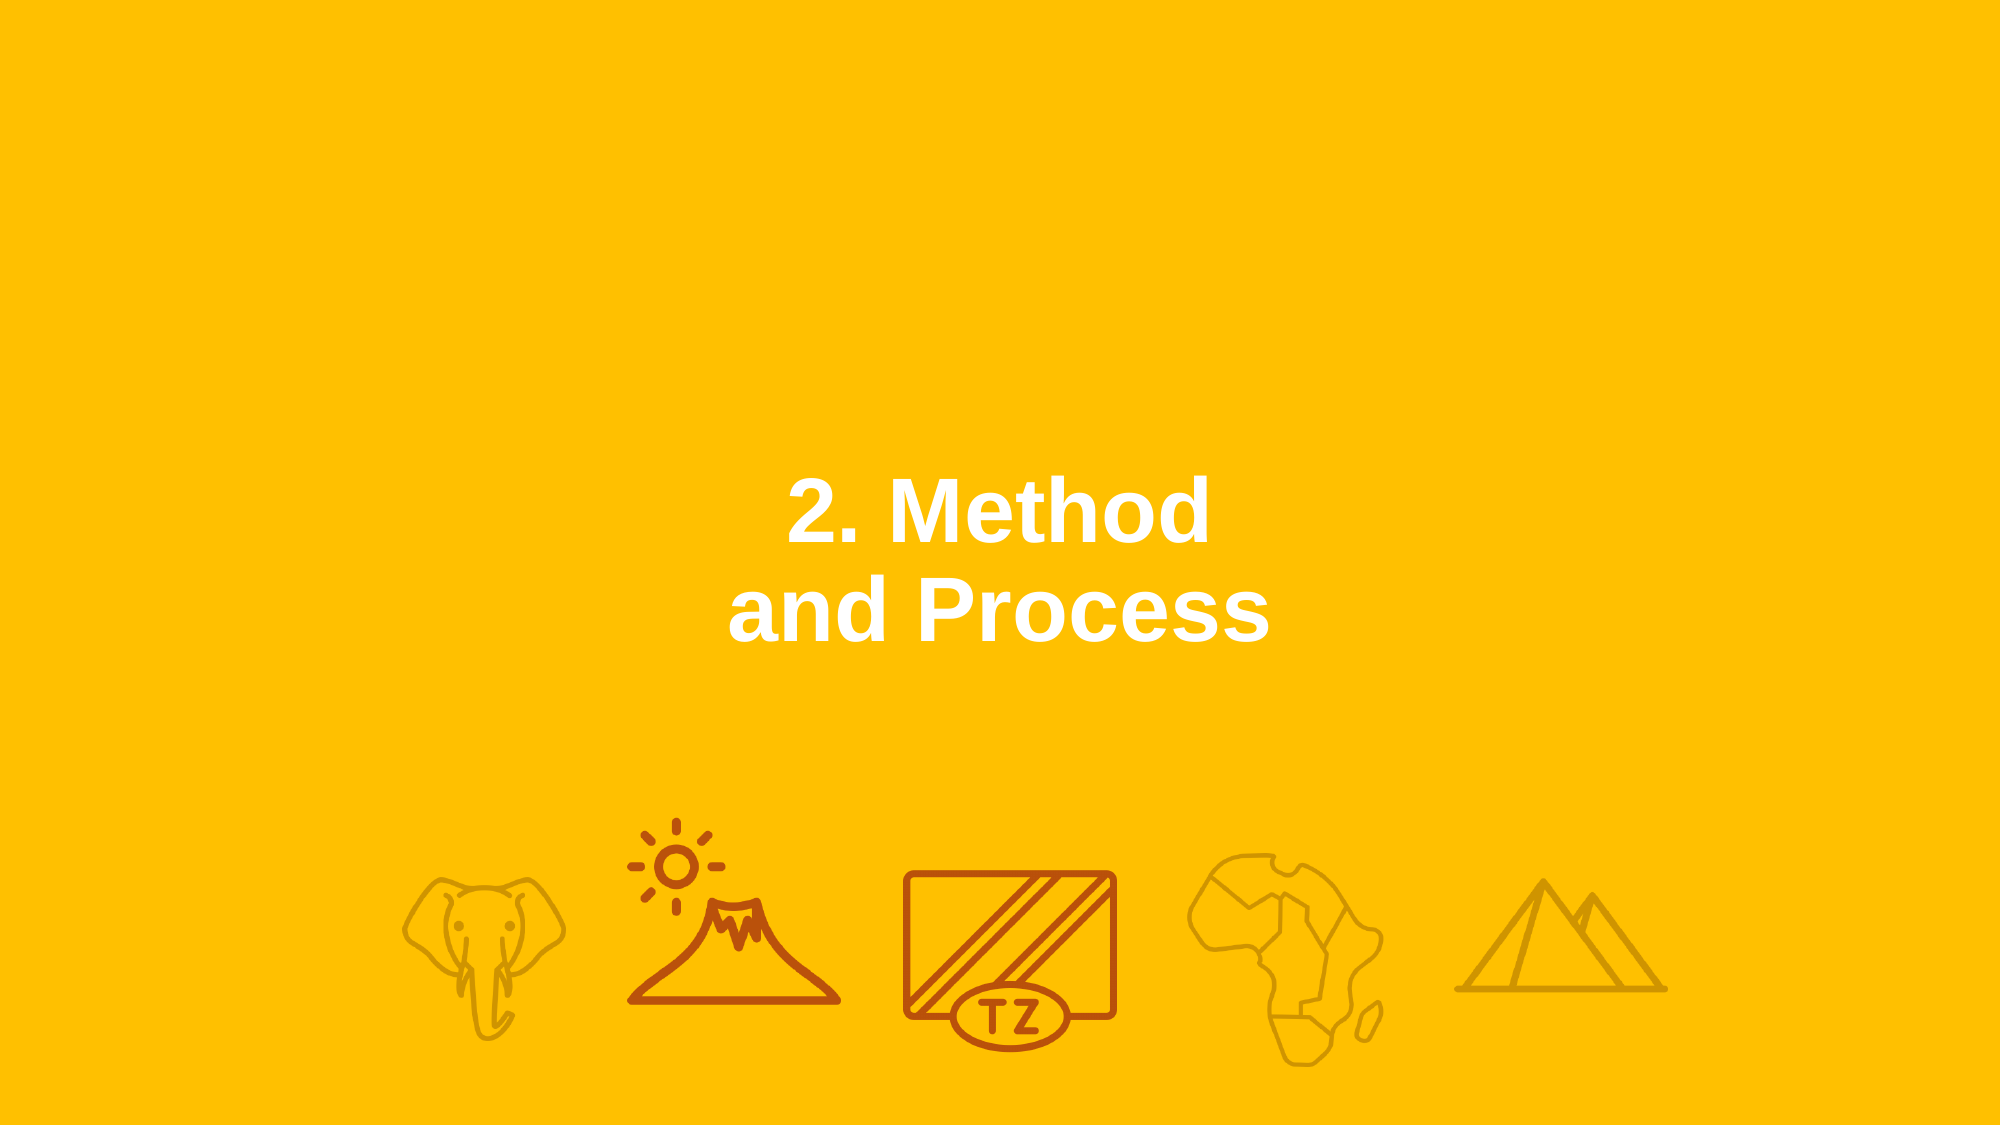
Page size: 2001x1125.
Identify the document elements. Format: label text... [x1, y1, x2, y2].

picture [627, 803, 842, 1018]
picture [402, 877, 566, 1041]
picture [1453, 828, 1668, 1043]
picture [903, 854, 1117, 1068]
picture [1178, 853, 1393, 1068]
title 2. Method and Process [699, 453, 1300, 672]
